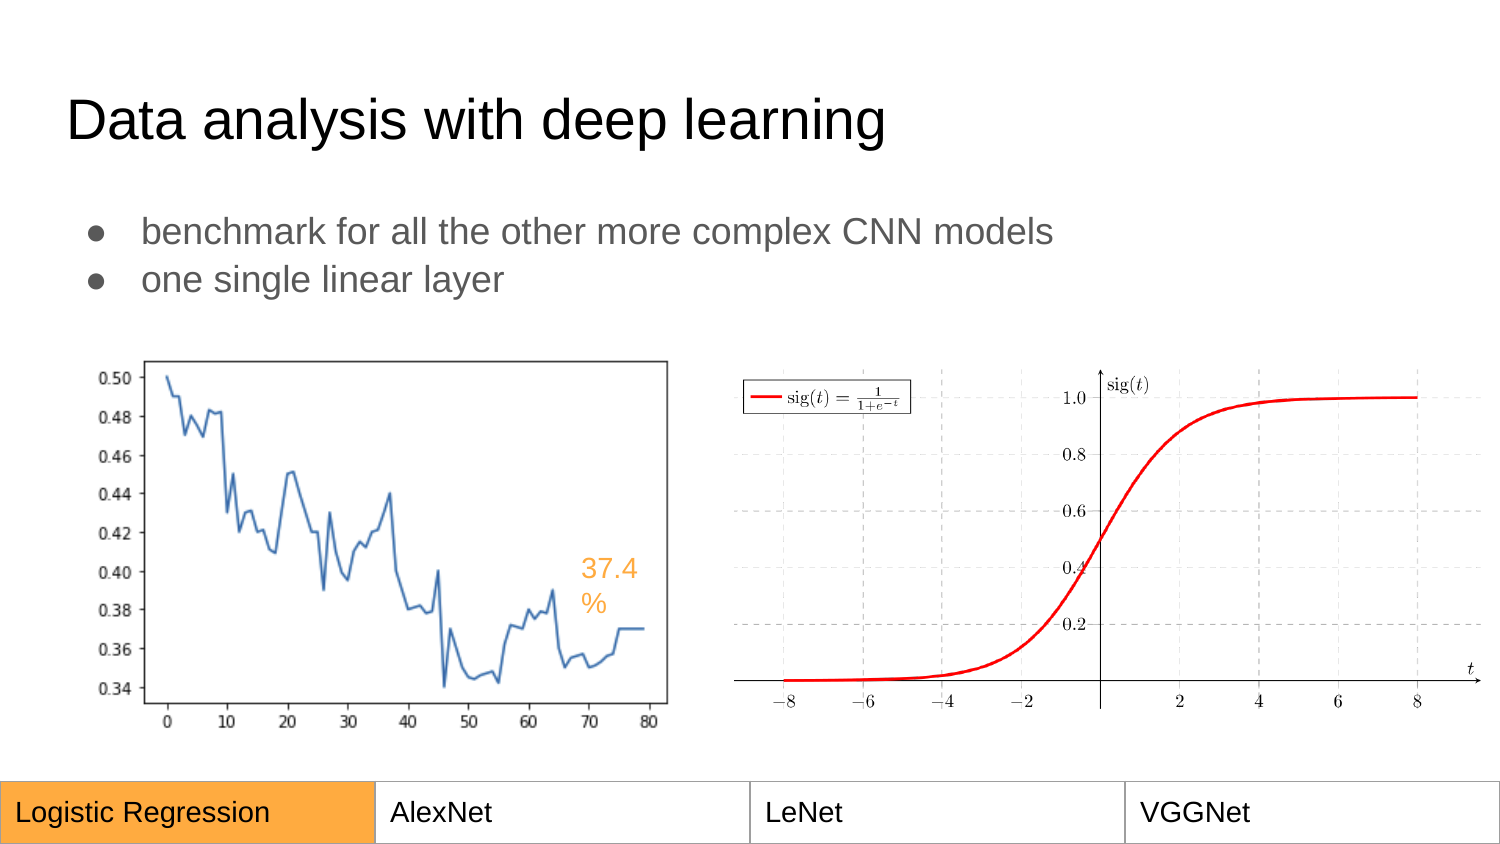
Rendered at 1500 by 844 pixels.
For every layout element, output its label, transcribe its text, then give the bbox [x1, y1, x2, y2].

table_header VGGNet [1126, 782, 1499, 843]
table_header AlexNet [376, 782, 749, 843]
picture [72, 347, 1484, 750]
table_header Logistic Regression [1, 782, 374, 843]
table_header LeNet [751, 782, 1124, 843]
list benchmark for all the other more complex CNN models one single linear layer [51, 189, 1449, 750]
title Data analysis with deep learning [51, 72, 1449, 167]
